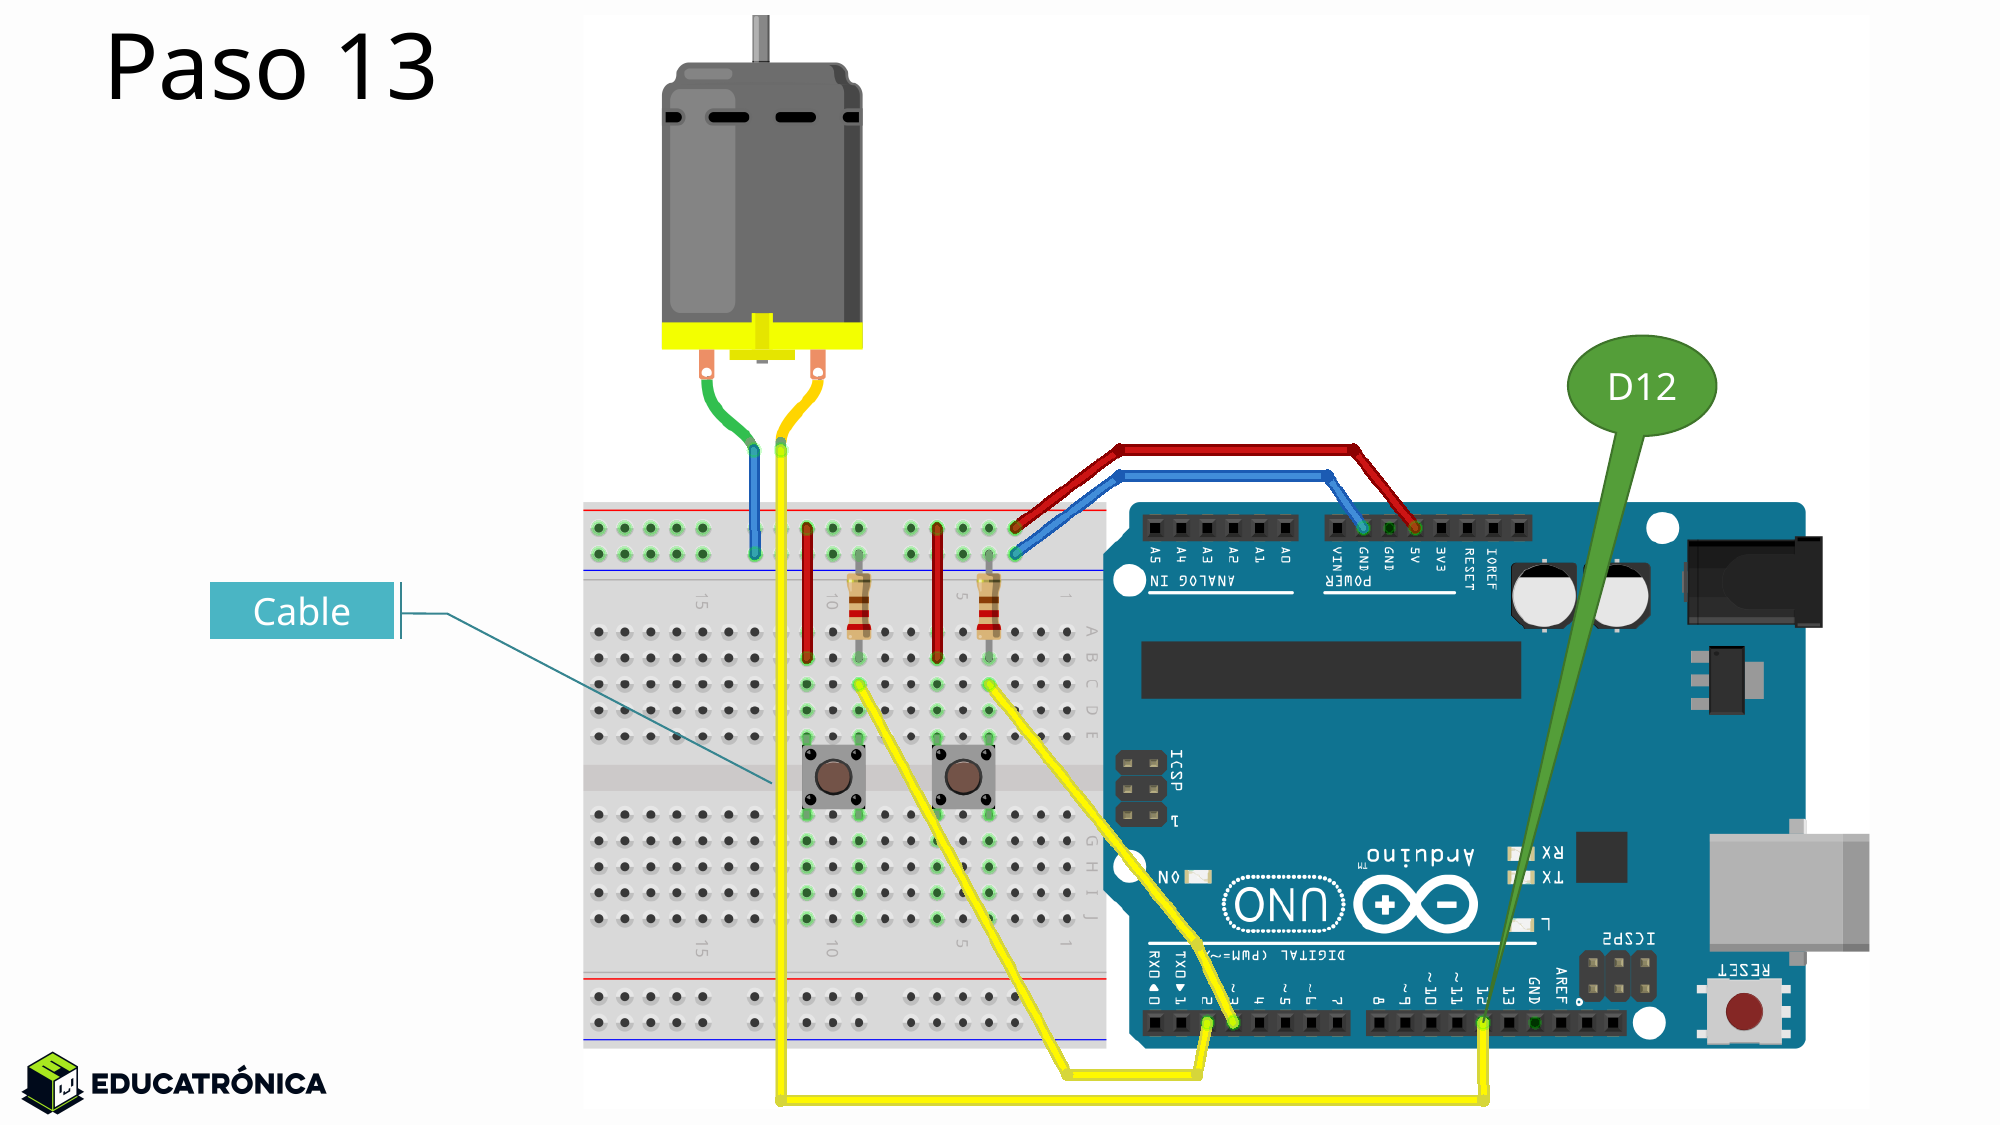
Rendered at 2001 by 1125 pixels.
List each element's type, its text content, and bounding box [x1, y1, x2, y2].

text_box Cable [210, 582, 394, 639]
title Paso 13 [88, 7, 1912, 133]
picture [583, 15, 1870, 1109]
text_box Cable [400, 582, 583, 686]
picture [19, 1048, 330, 1118]
